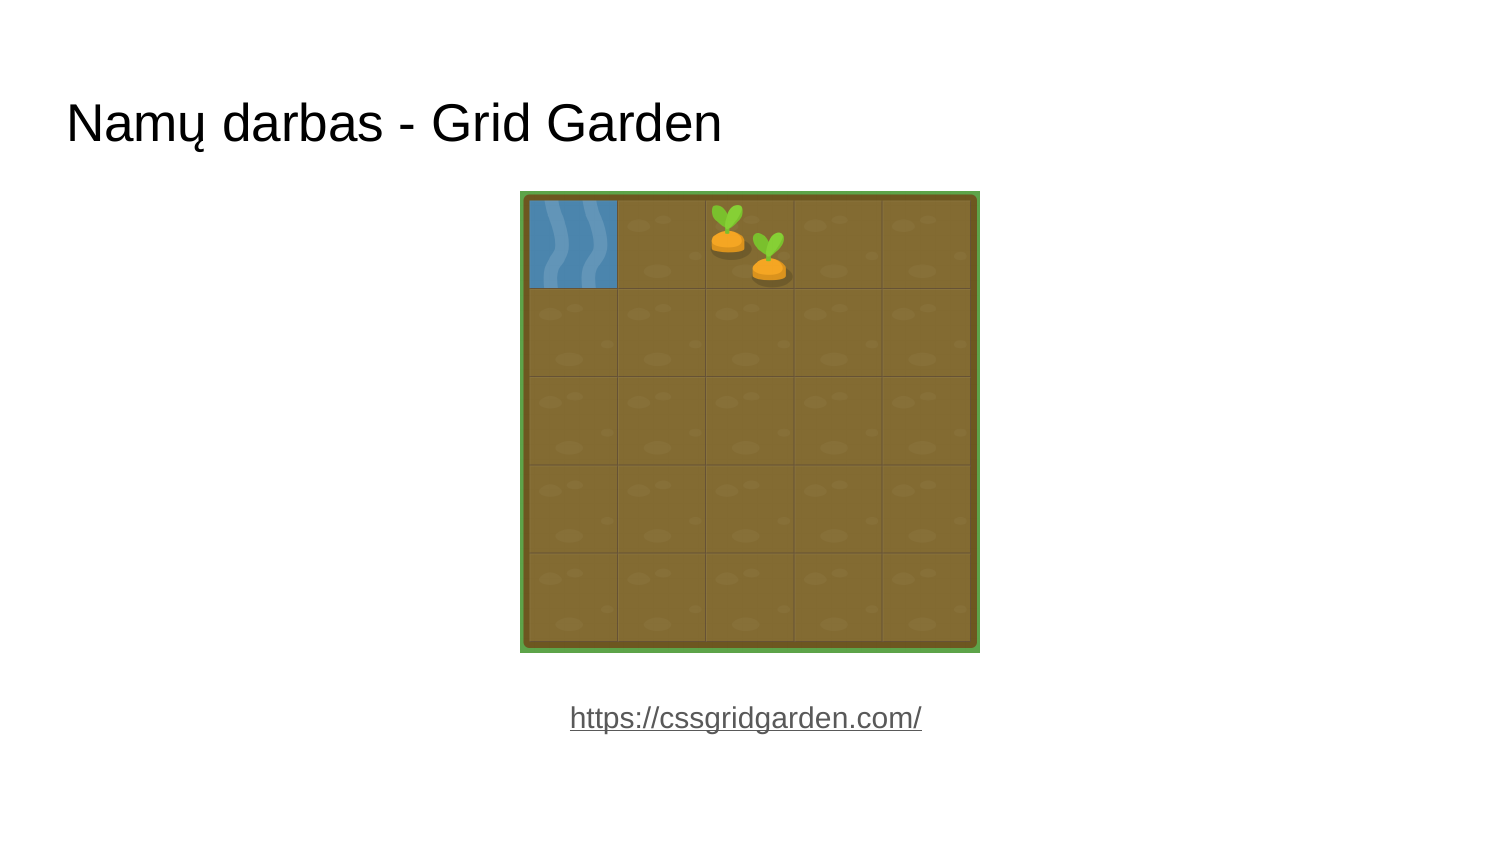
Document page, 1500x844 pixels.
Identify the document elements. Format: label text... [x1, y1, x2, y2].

list https://cssgridgarden.com/ [51, 677, 1449, 750]
picture [520, 191, 980, 653]
title Namų darbas - Grid Garden [51, 72, 1449, 167]
